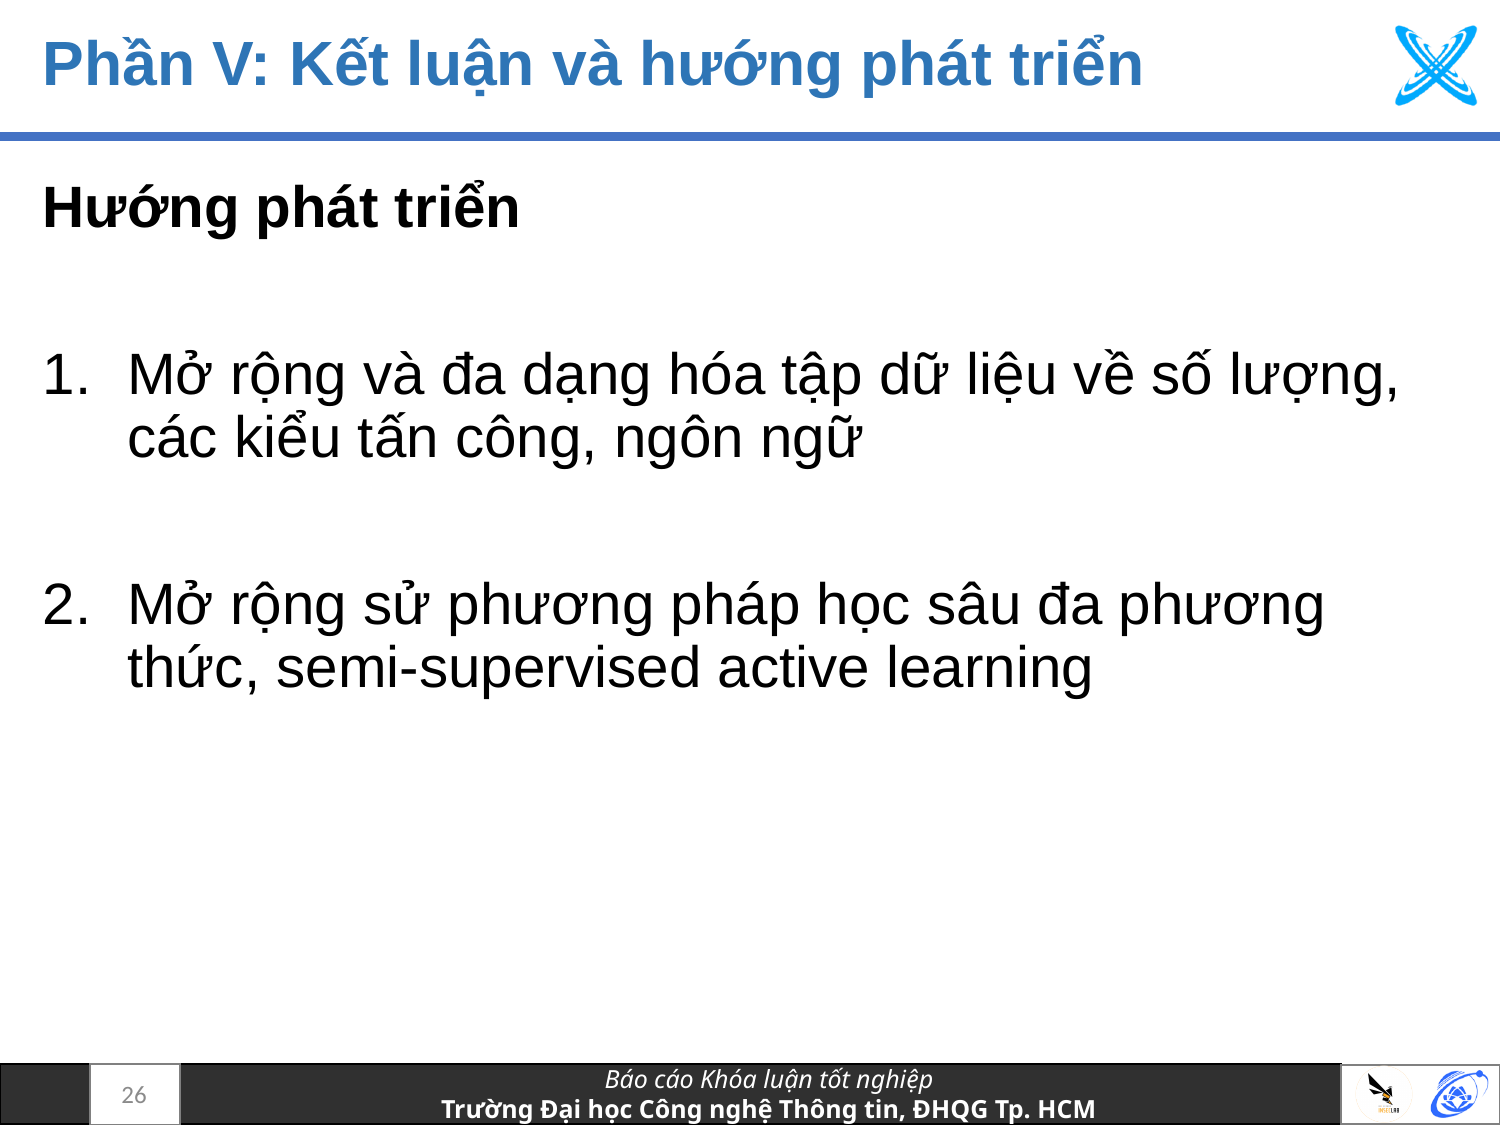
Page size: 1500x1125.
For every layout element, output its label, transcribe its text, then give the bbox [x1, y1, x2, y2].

title Phần V: Kết luận và hướng phát triển [27, 23, 1376, 108]
picture [1377, 5, 1493, 125]
text_box Hướng phát triển Mở rộng và đa dạng hóa tập dữ liệu về số lượng, các kiểu tấn công, ngôn ngữ Mở rộng sử phương pháp học sâu đa phương thức, semi-supervised active learning [27, 169, 1438, 1038]
picture [1352, 1062, 1416, 1125]
picture [1426, 1053, 1495, 1125]
slide_number 26 [95, 1063, 162, 1124]
